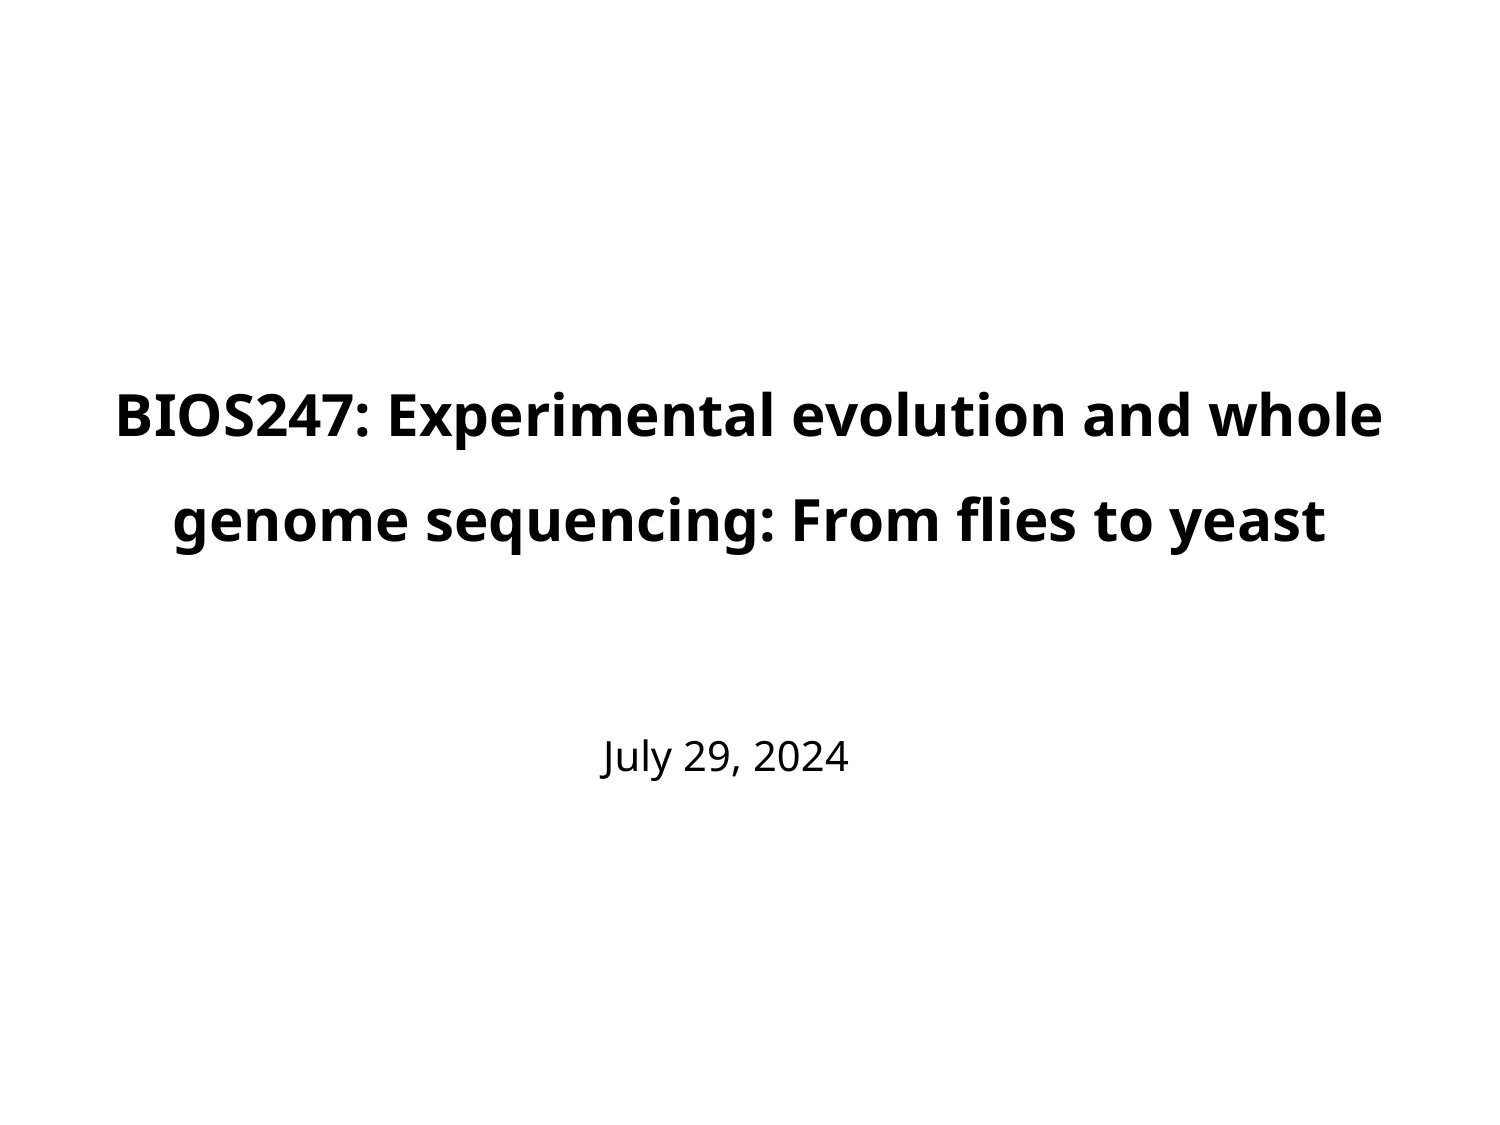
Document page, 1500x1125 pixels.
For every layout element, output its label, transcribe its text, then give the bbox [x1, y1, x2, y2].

title BIOS247: Experimental evolution and whole genome sequencing: From flies to yeast [51, 328, 1449, 523]
text_box July 29, 2024 [51, 647, 1402, 787]
